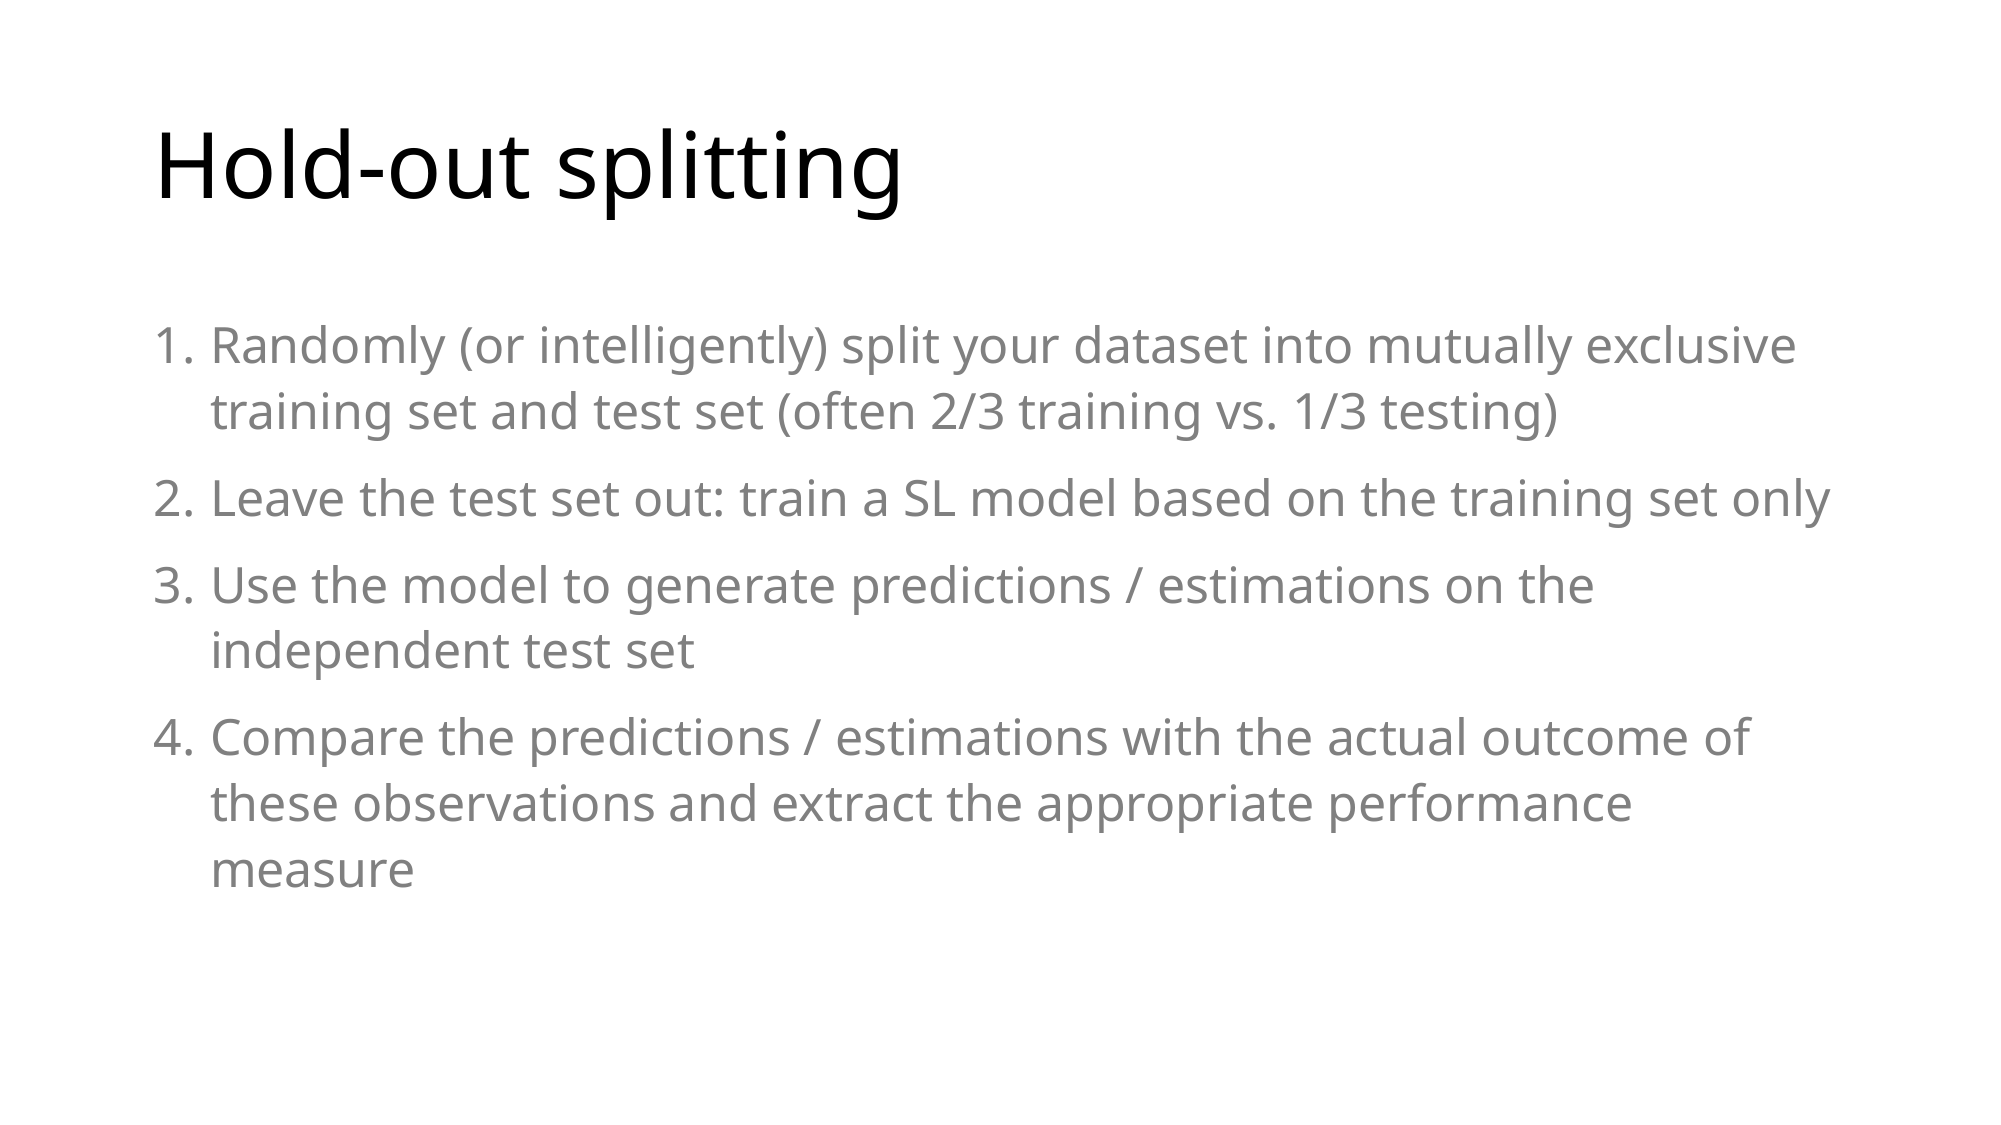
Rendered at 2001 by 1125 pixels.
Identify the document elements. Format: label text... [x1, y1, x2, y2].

list Randomly (or intelligently) split your dataset into mutually exclusive training set and test set (often 2/3 training vs. 1/3 testing) Leave the test set out: train a SL model based on the training set only Use the model to generate predictions / estimations on the independent test set Compare the predictions / estimations with the actual outcome of these observations and extract the appropriate performance measure [138, 299, 1864, 1014]
title Hold-out splitting [138, 60, 1864, 278]
